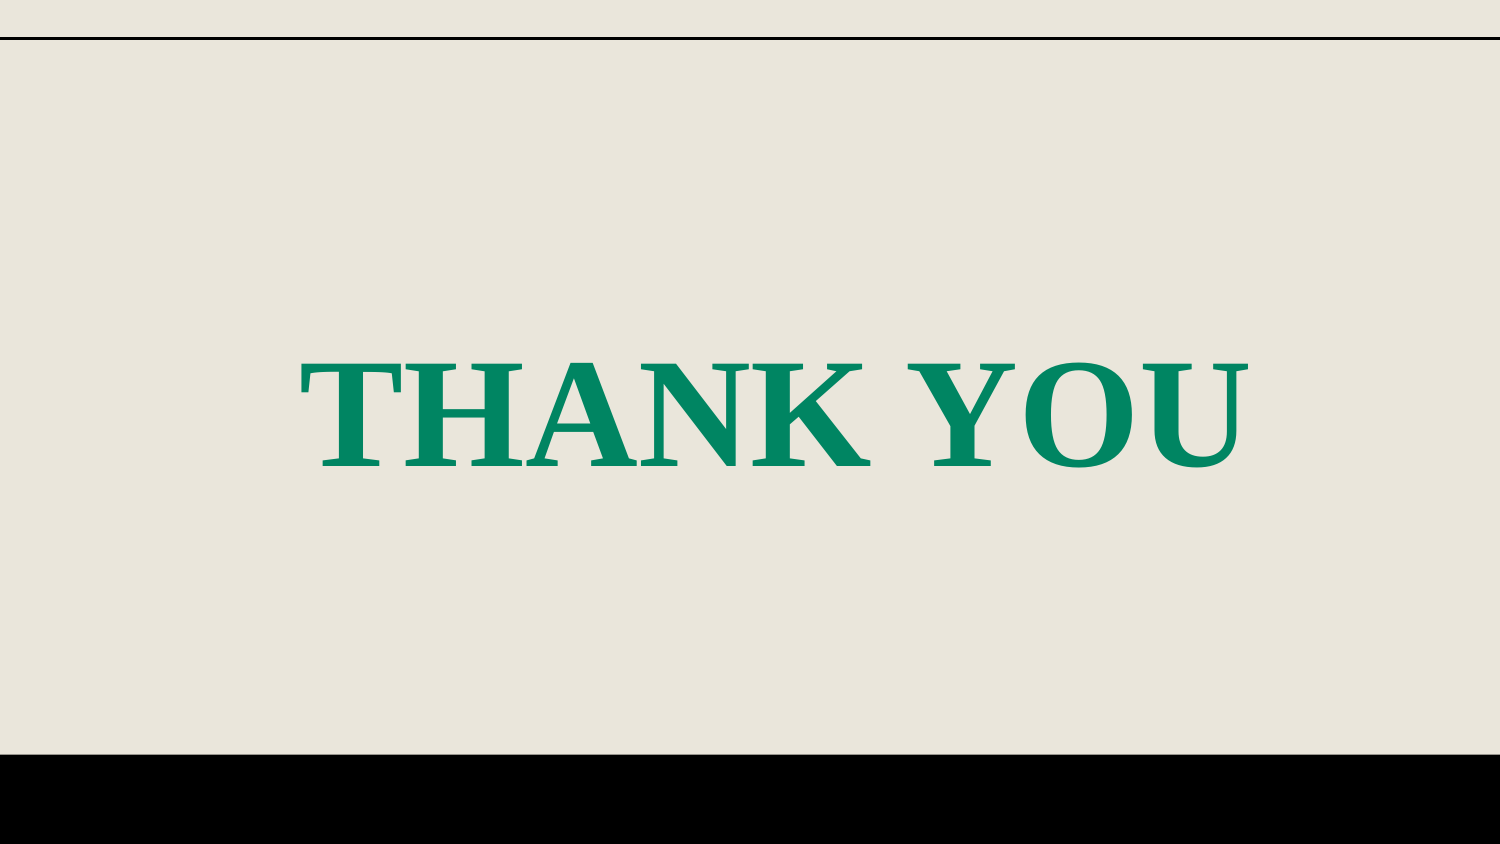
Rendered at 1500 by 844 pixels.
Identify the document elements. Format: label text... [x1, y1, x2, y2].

title THANK YOU [115, 230, 1437, 578]
